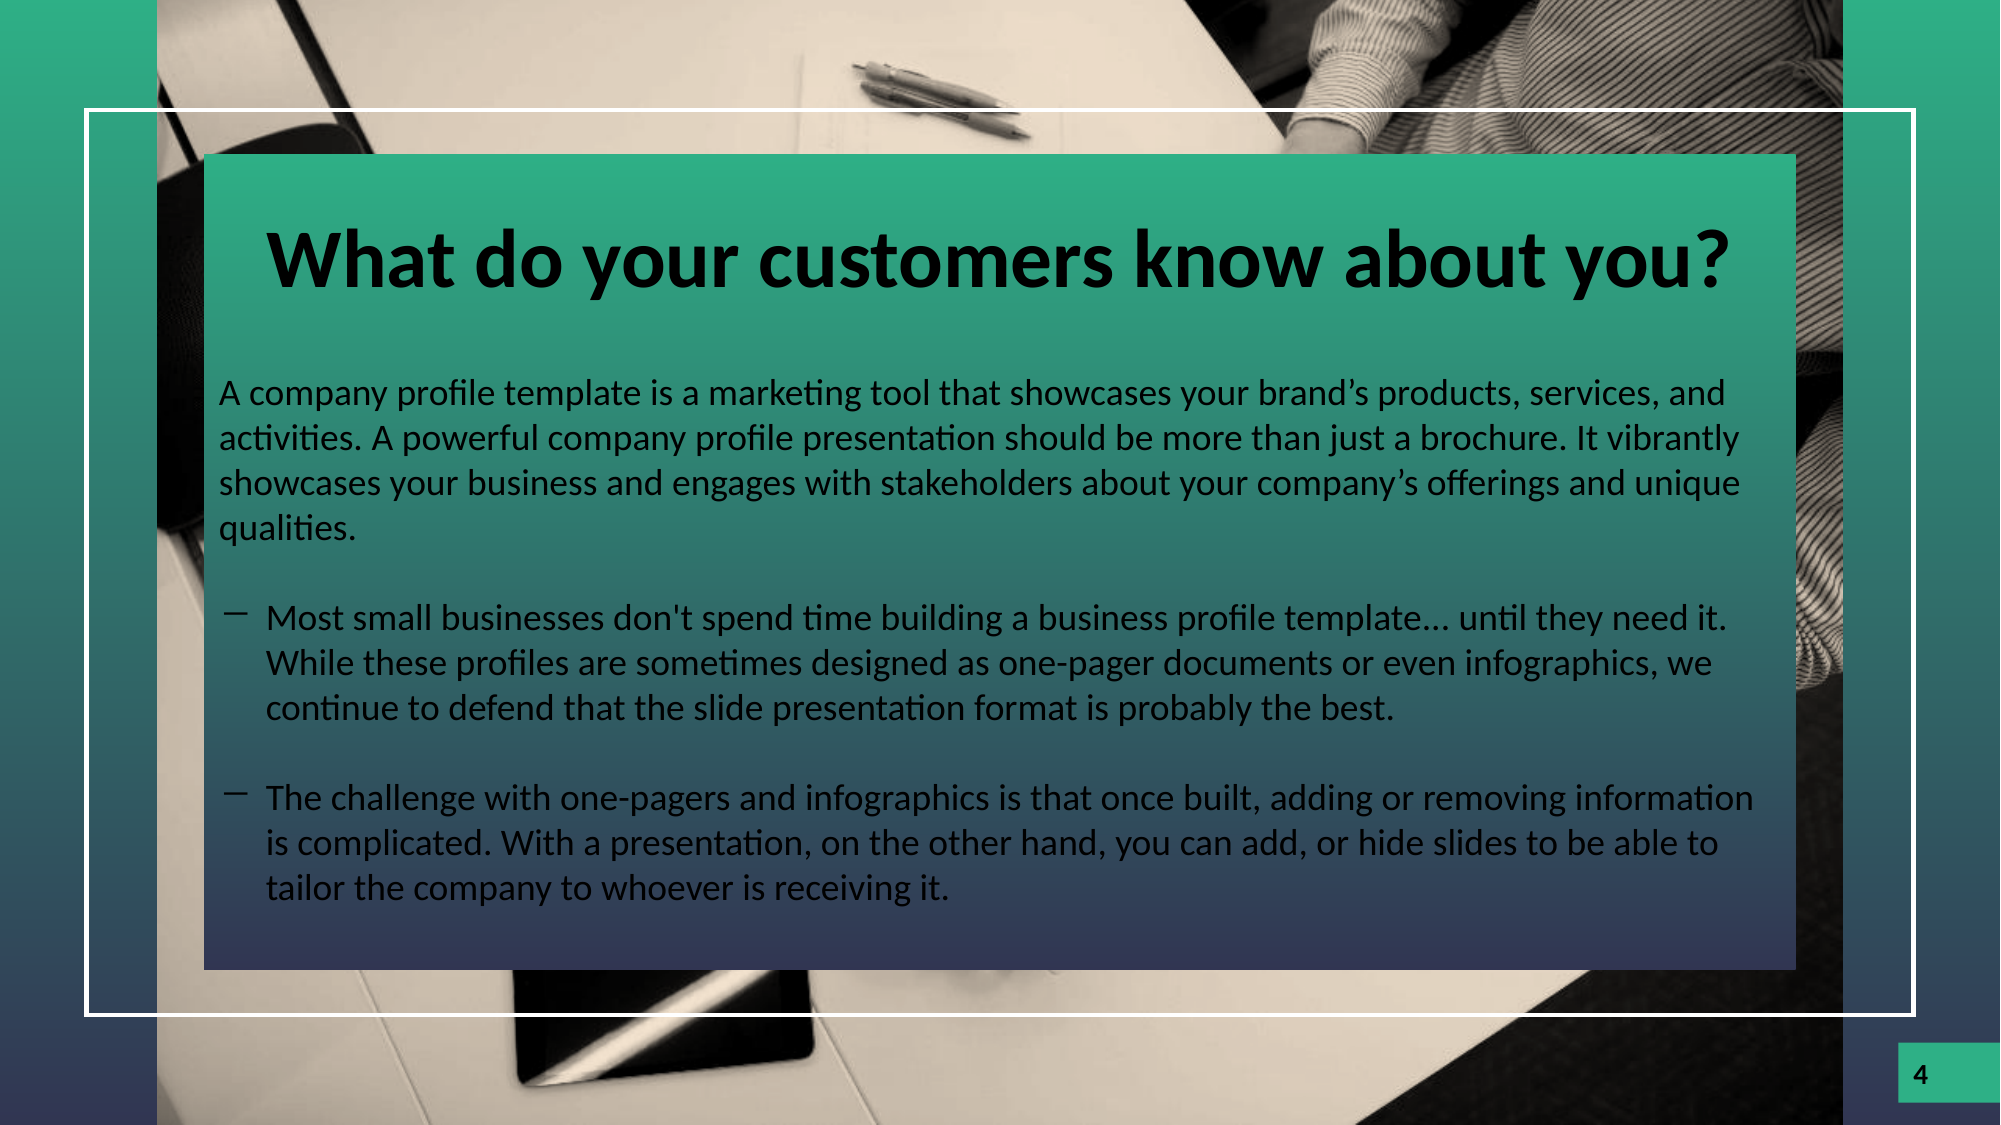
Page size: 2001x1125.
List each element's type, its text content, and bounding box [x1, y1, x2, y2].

text_box [1843, 109, 1914, 1016]
picture [157, 0, 1843, 1125]
text_box [85, 109, 157, 1016]
slide_number 4 [1898, 1042, 2000, 1103]
